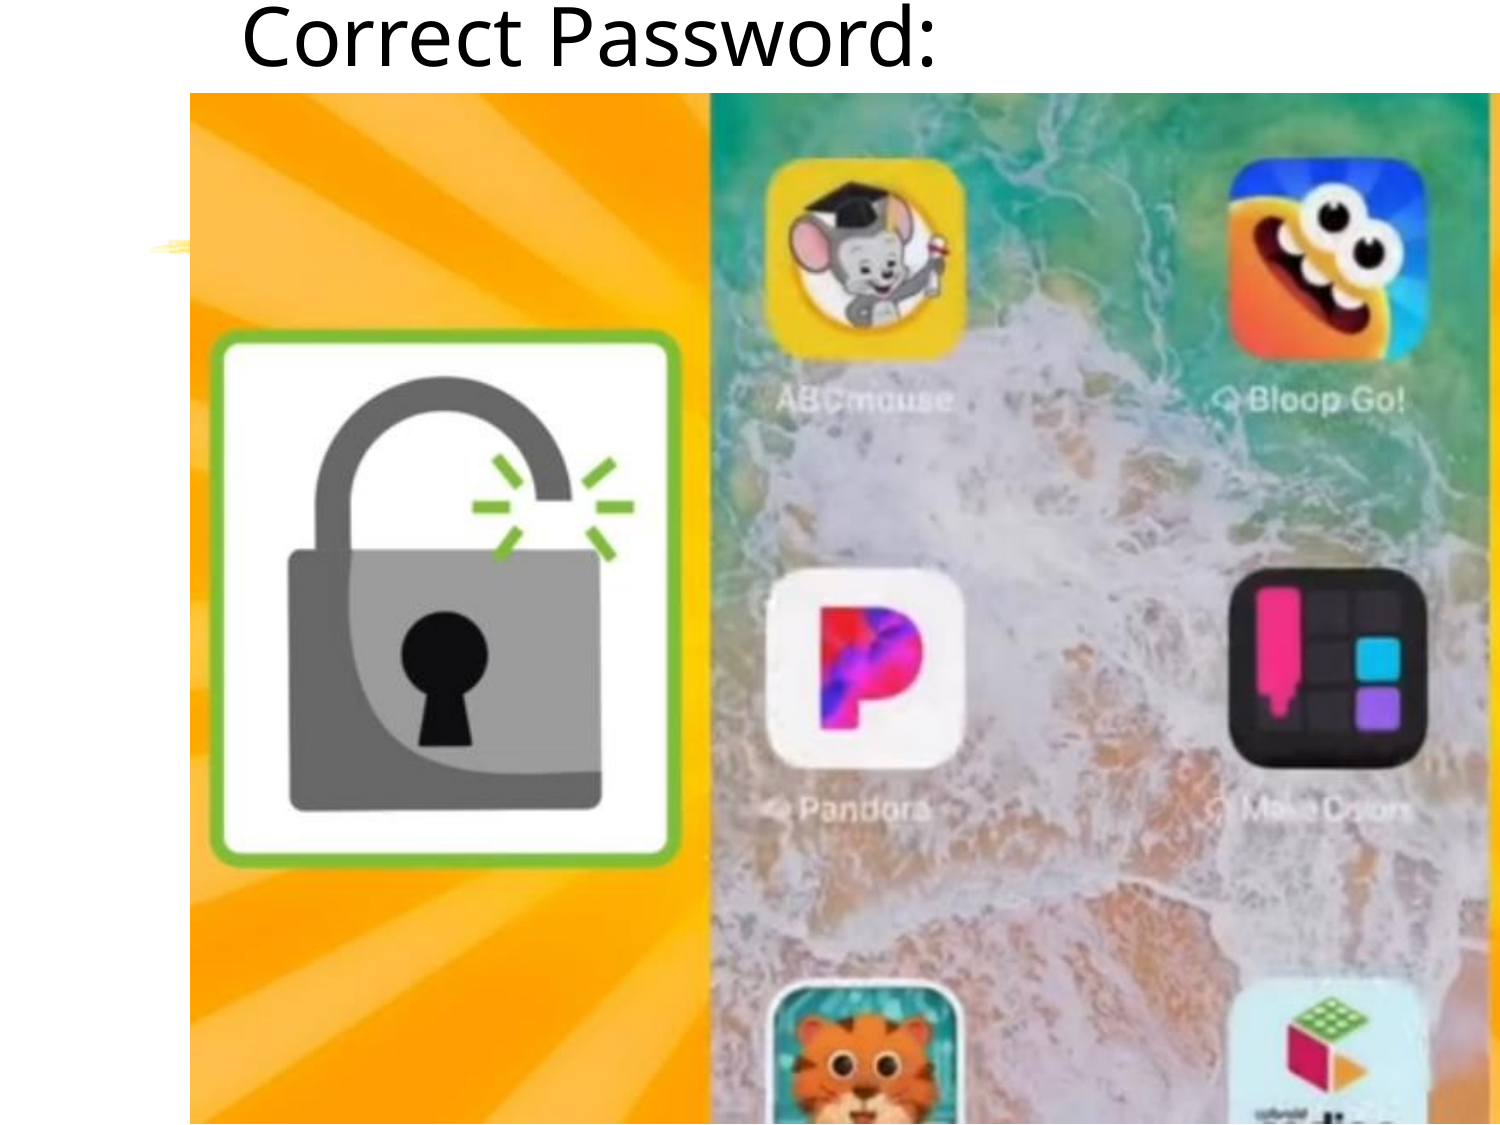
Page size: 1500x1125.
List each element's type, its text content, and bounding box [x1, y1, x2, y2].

title Correct Password: [238, 0, 1084, 93]
picture [150, 93, 1500, 1124]
